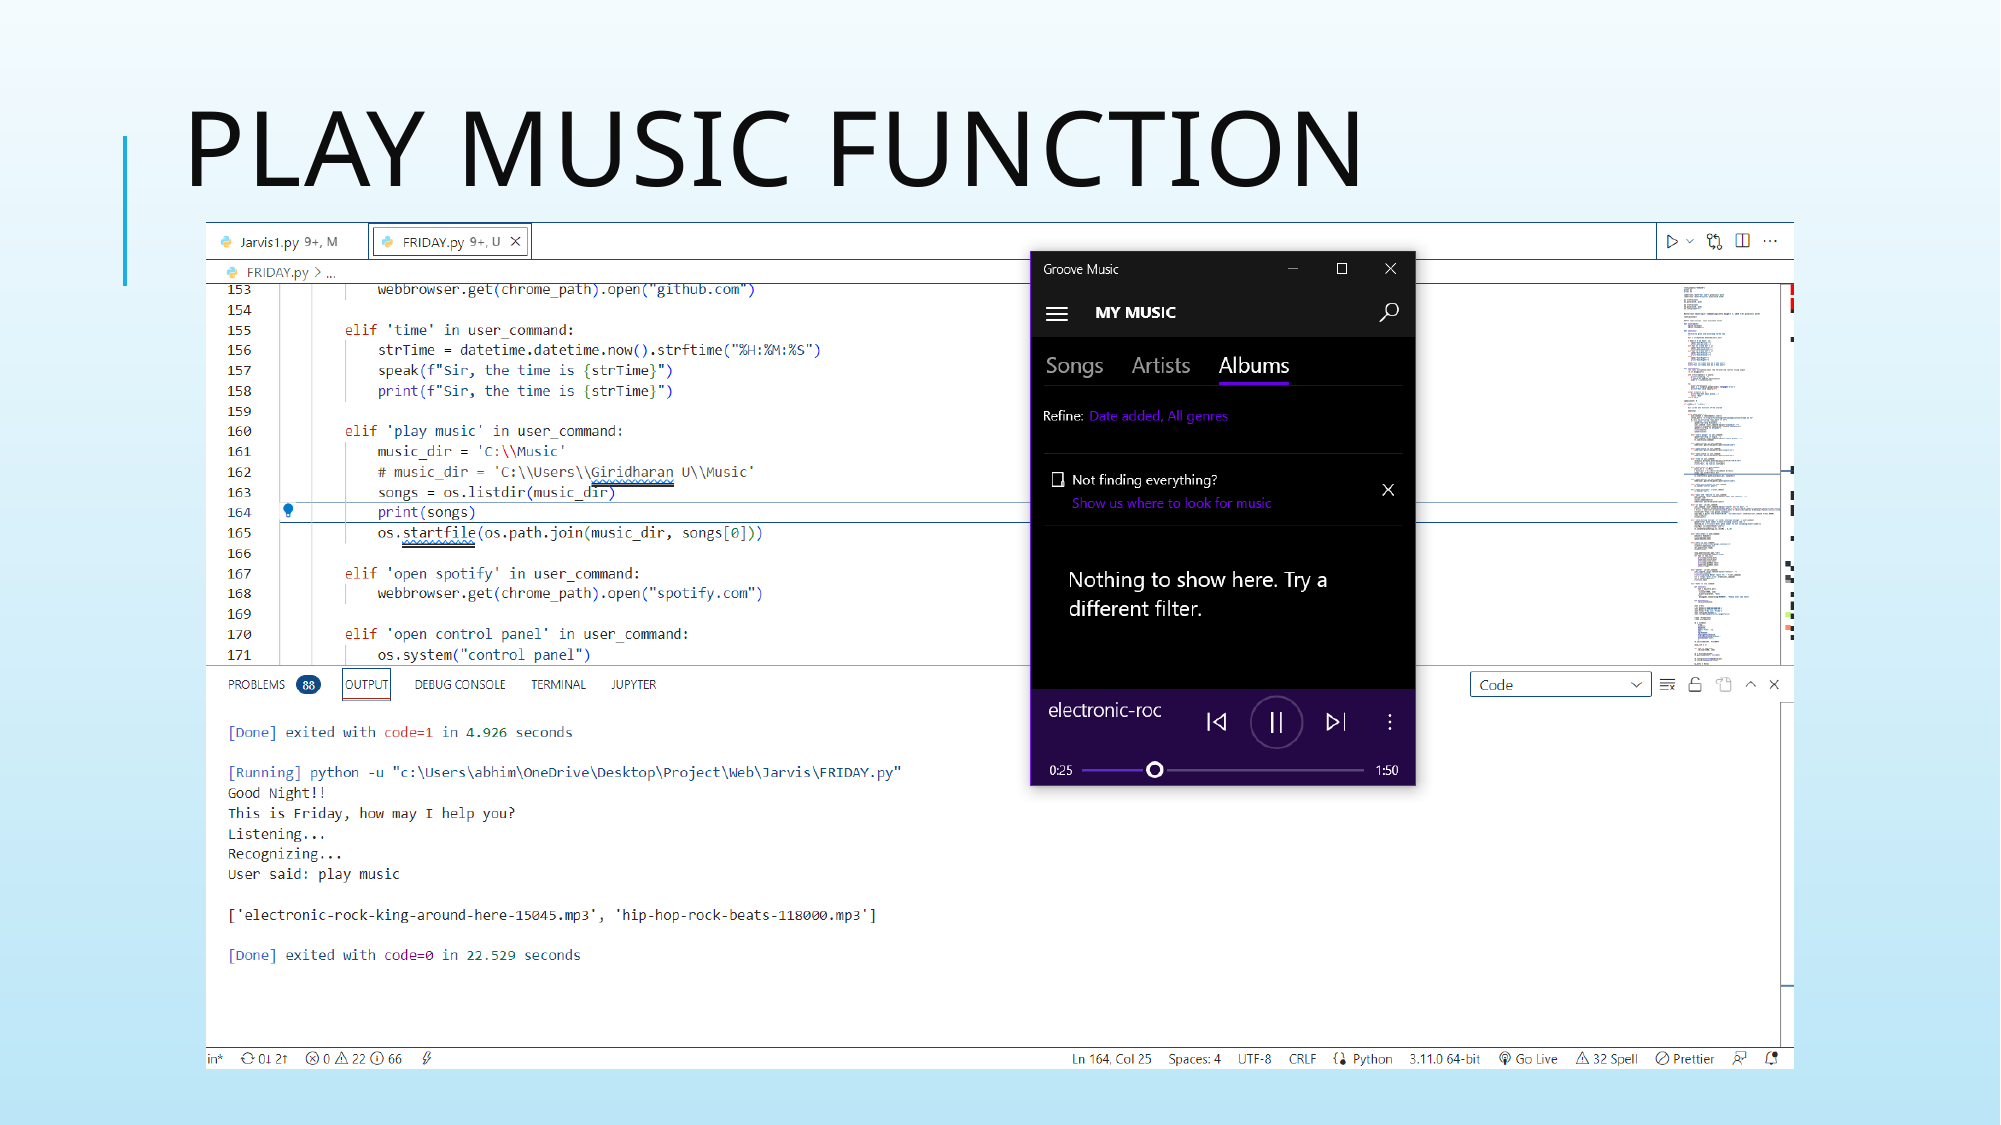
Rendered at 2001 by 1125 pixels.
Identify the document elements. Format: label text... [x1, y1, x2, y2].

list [205, 221, 1795, 1070]
title Play music function [168, 96, 1763, 342]
